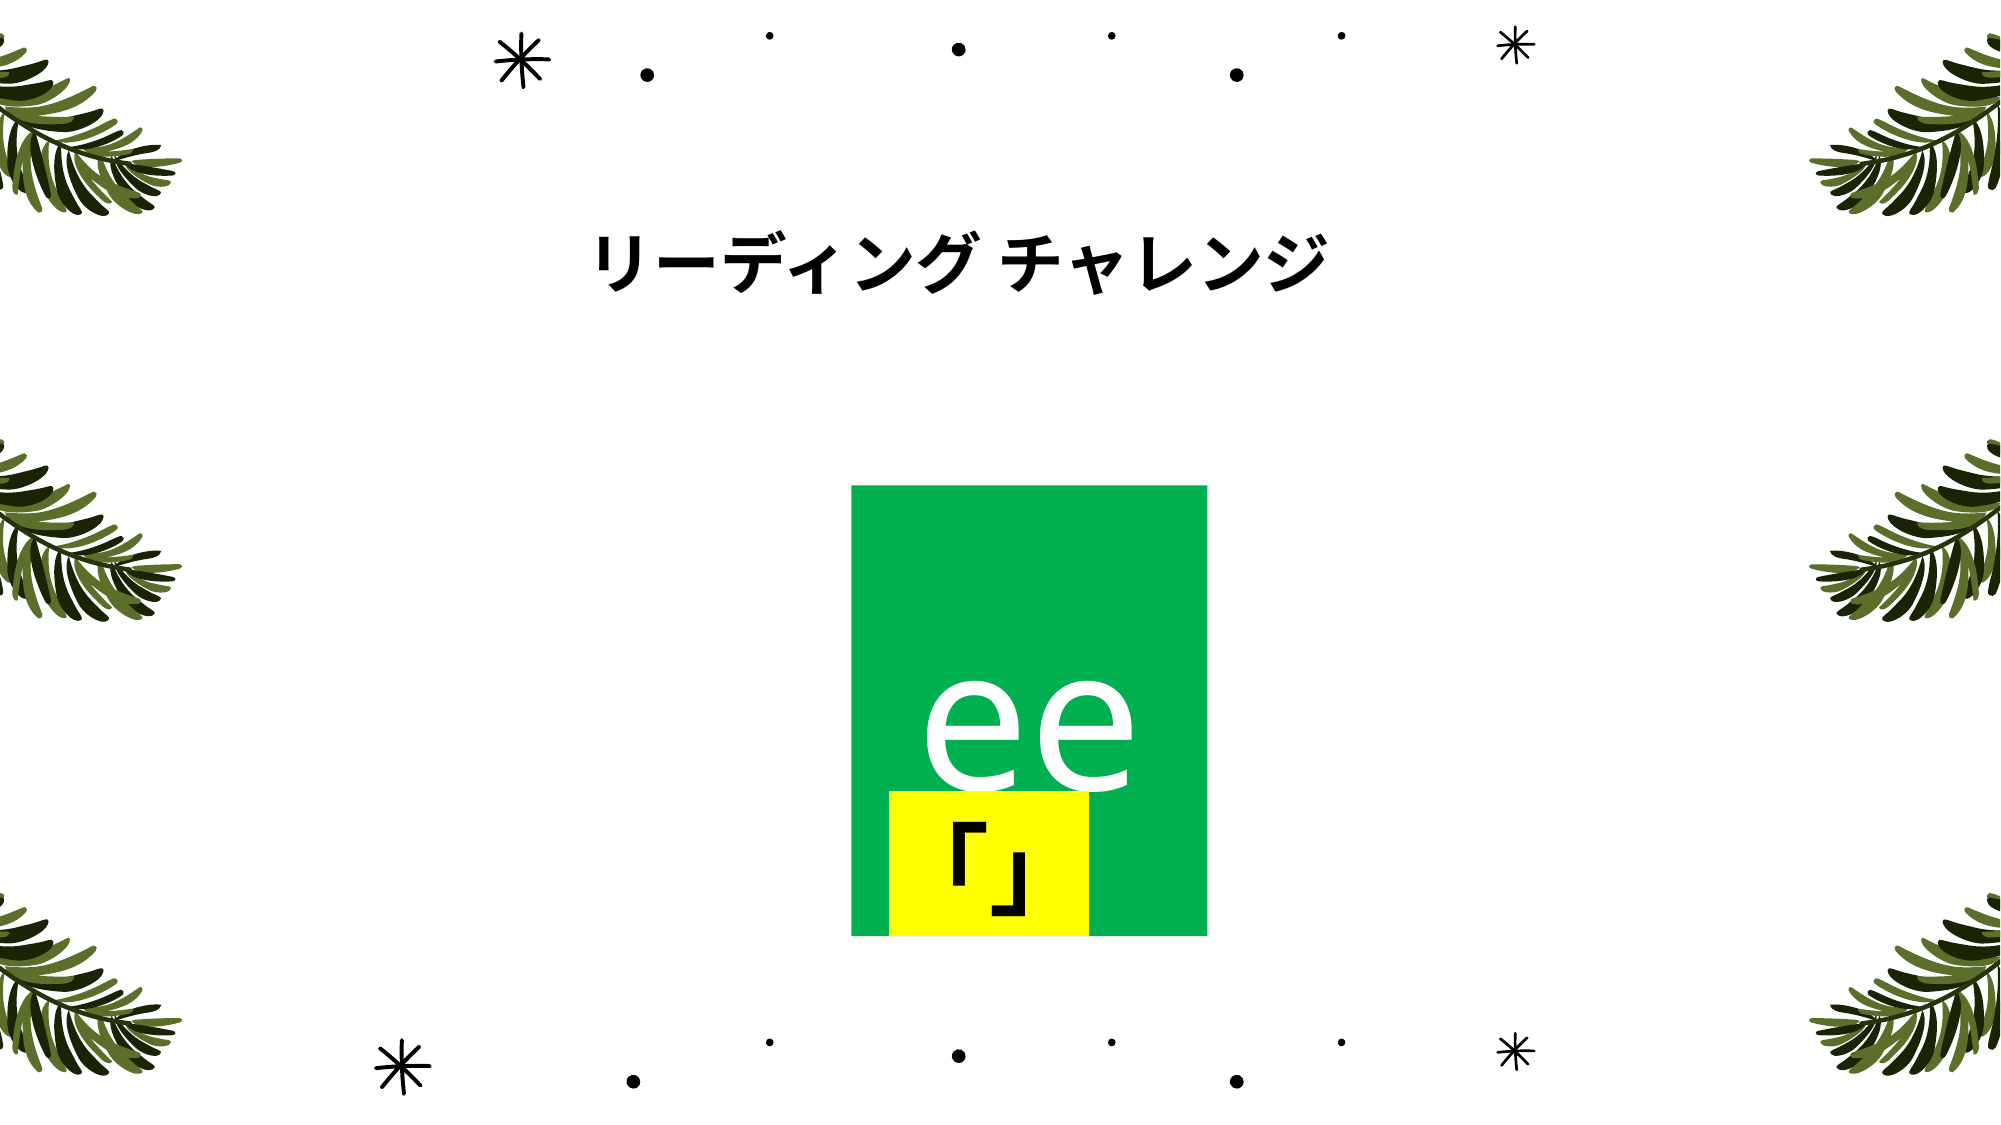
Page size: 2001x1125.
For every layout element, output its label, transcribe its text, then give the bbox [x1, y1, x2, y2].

text_box リーディング チャレンジ [572, 214, 1428, 310]
text_box ee [851, 485, 1208, 937]
text_box 「」 [874, 800, 1105, 935]
